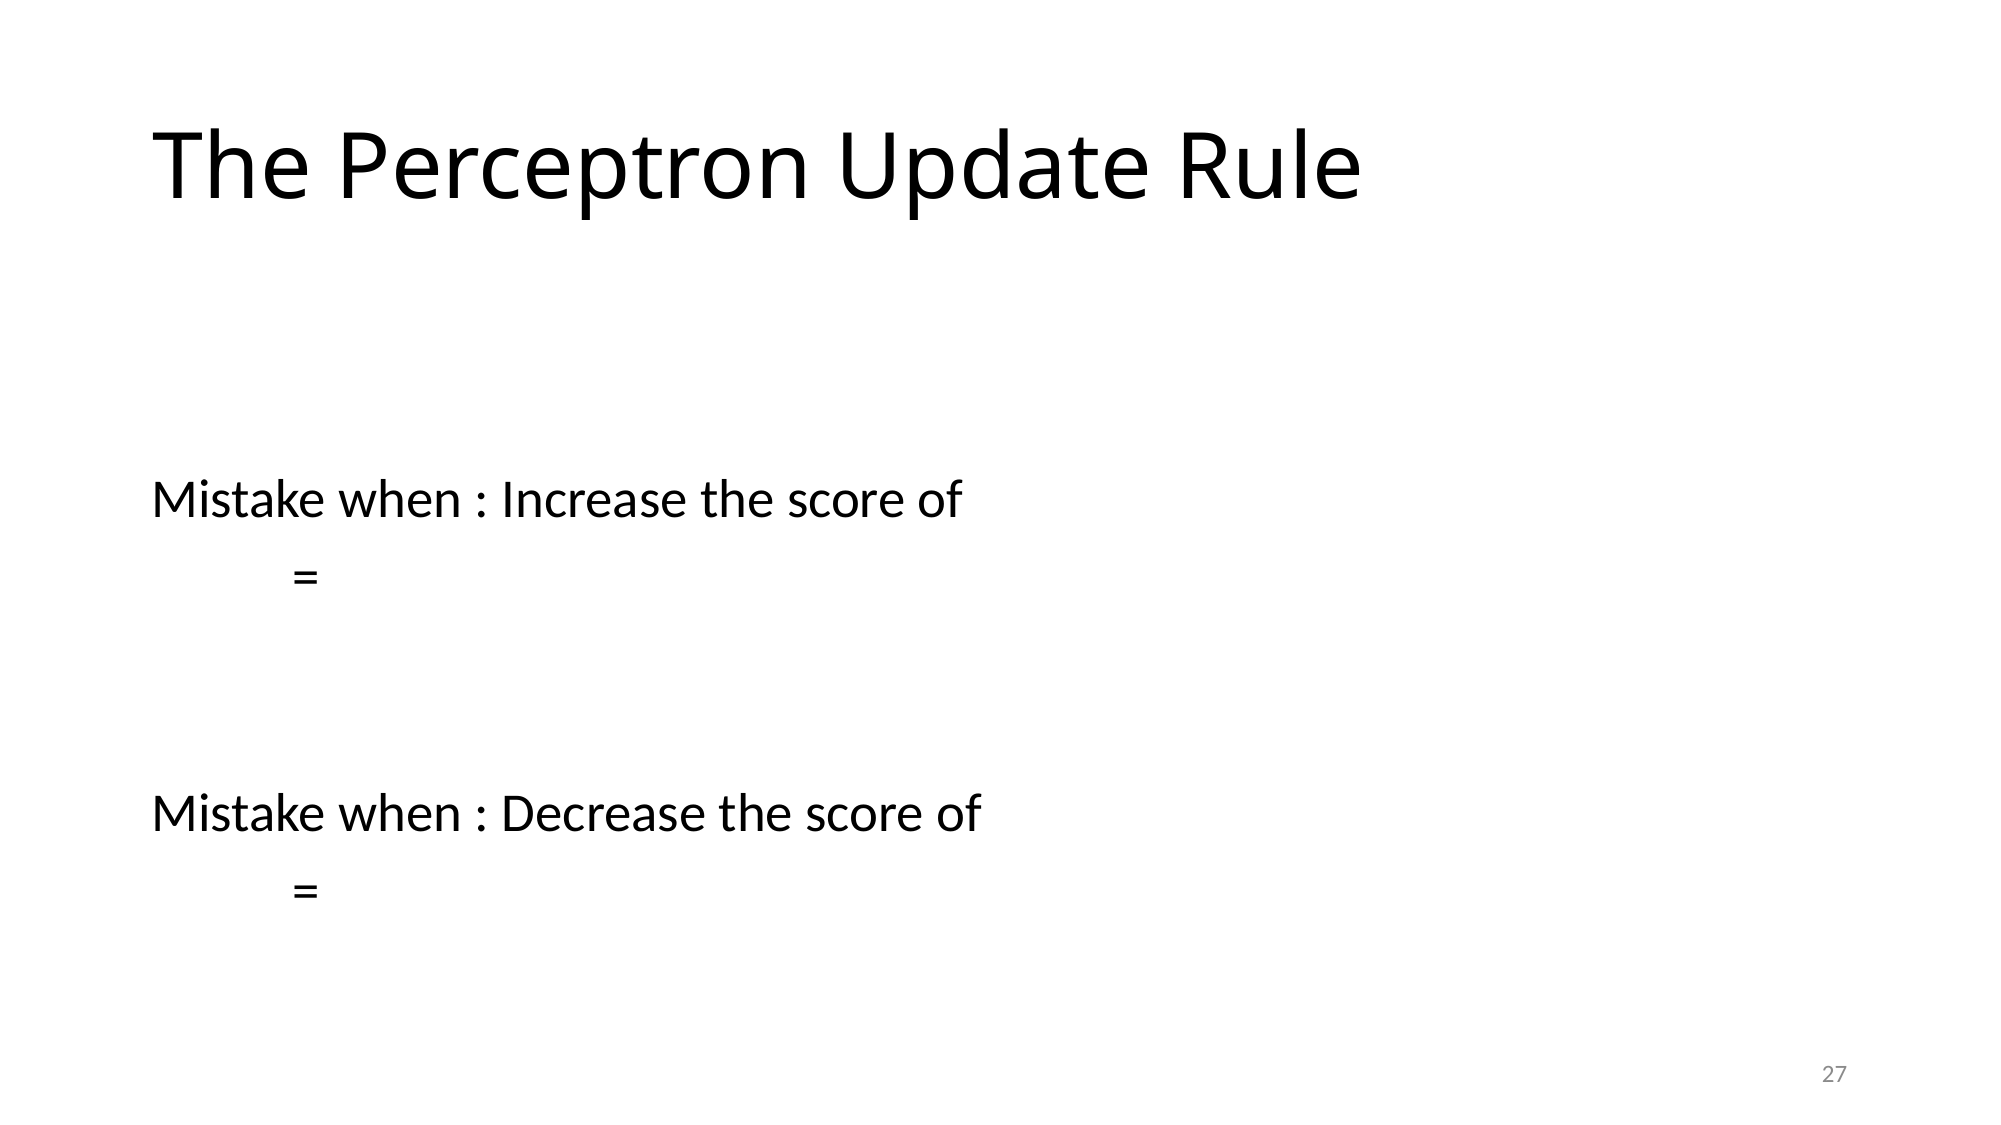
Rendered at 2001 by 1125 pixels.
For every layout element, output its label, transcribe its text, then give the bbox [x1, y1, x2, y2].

title The Perceptron Update Rule [137, 59, 1863, 278]
slide_number 27 [1412, 1042, 1863, 1103]
